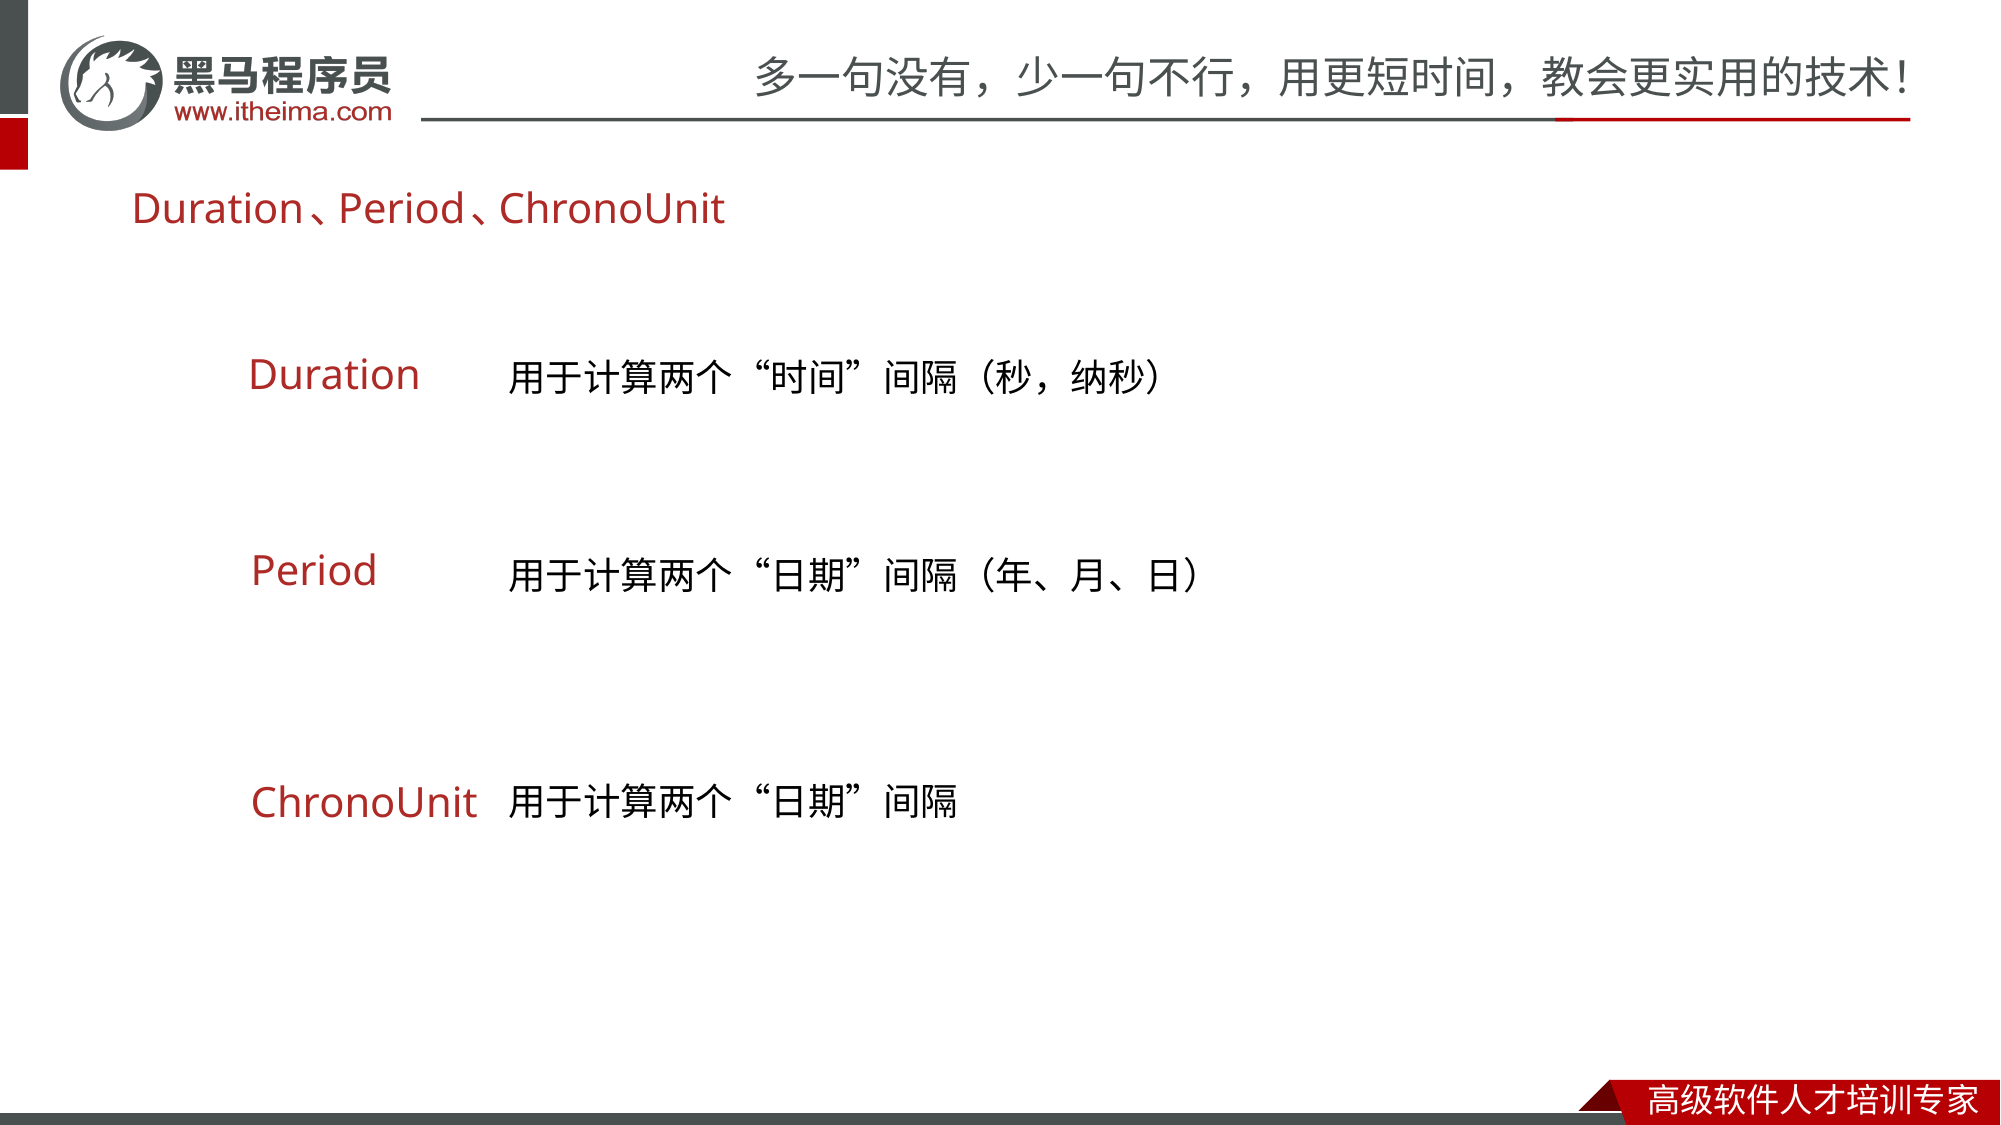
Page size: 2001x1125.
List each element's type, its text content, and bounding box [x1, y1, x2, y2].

text_box Duration [116, 164, 294, 249]
text_box 、 [455, 164, 532, 249]
text_box Duration [364, 164, 444, 249]
text_box Period [444, 164, 455, 249]
text_box ChronoUnit [532, 164, 746, 249]
text_box Period [235, 526, 397, 611]
text_box 用于计算两个“时间”间隔（秒，纳秒） [493, 346, 1499, 407]
text_box ChronoUnit [235, 758, 498, 844]
text_box 、 [294, 164, 364, 249]
text_box 用于计算两个“日期”间隔 [493, 770, 1499, 831]
picture [14, 0, 453, 179]
text_box Duration [233, 330, 561, 416]
text_box 用于计算两个“日期”间隔（年、月、日） [493, 544, 1499, 605]
